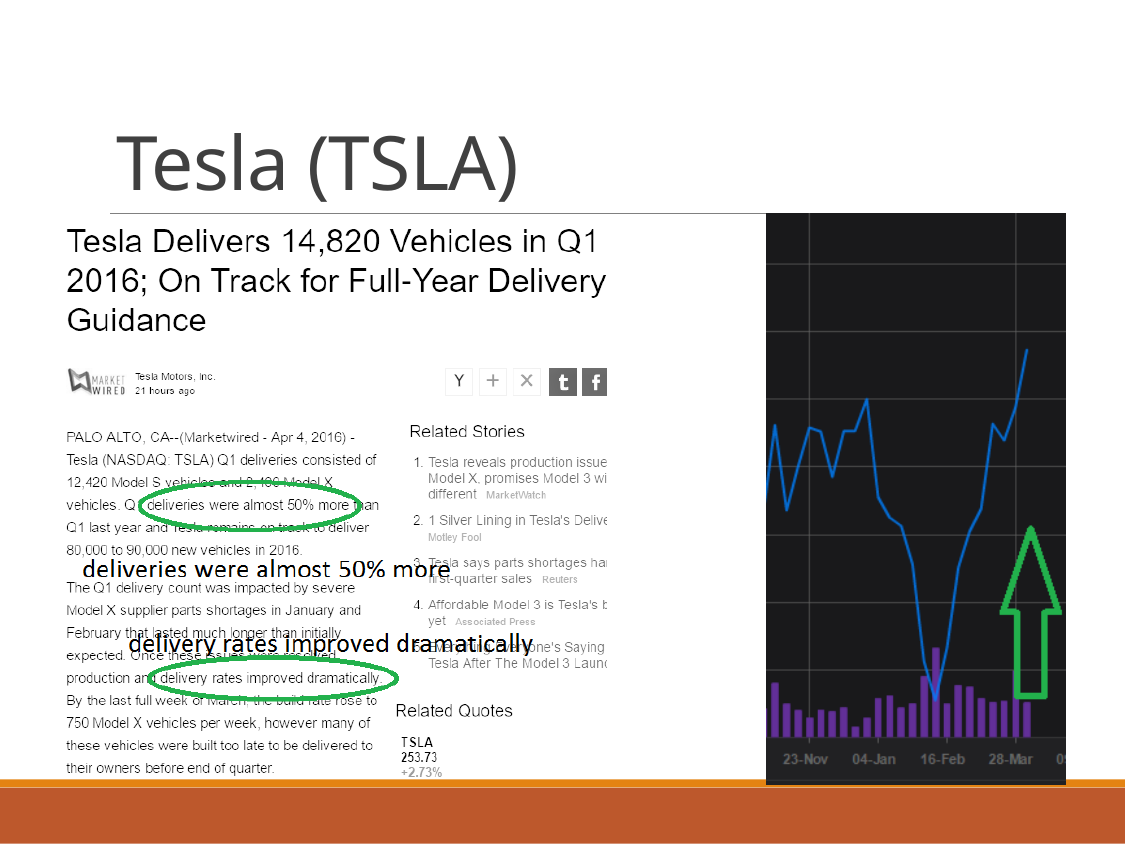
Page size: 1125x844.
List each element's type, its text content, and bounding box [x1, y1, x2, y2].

title Tesla (TSLA) [101, 35, 1030, 214]
picture [59, 219, 607, 779]
picture [766, 213, 1067, 786]
